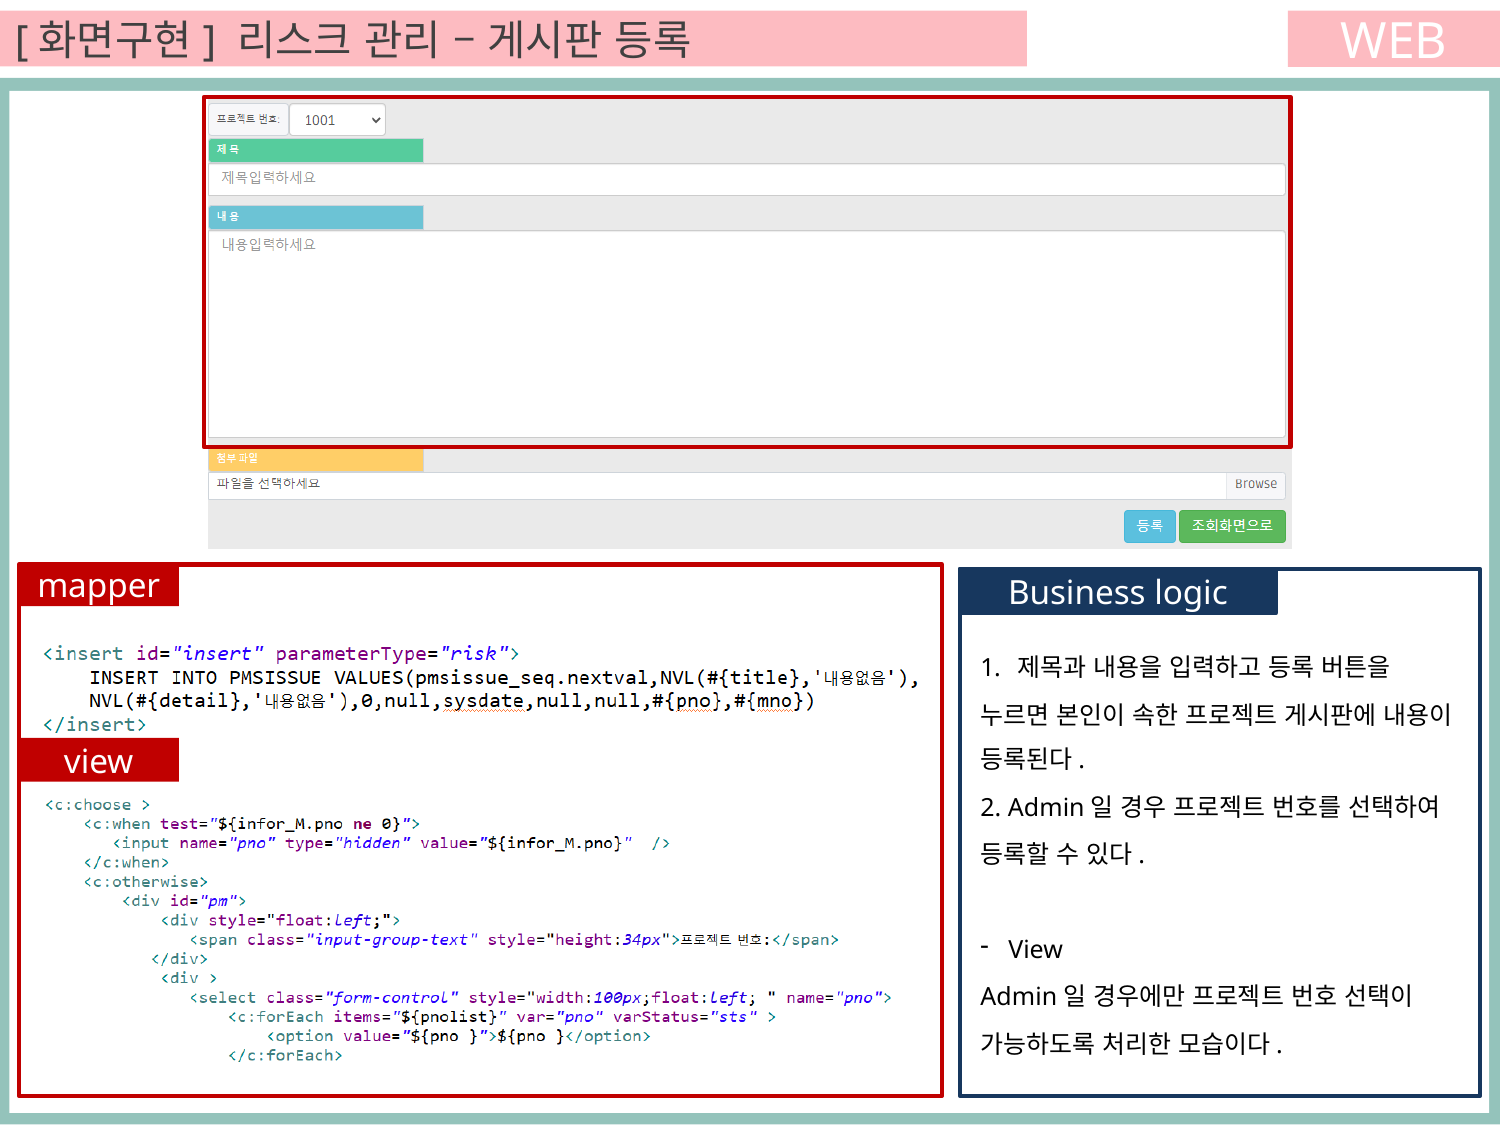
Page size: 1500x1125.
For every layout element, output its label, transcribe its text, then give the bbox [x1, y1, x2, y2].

picture [41, 640, 920, 737]
picture [41, 794, 895, 1066]
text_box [0, 77, 1500, 1125]
text_box WEB [1286, 9, 1500, 69]
text_box [화면구현] 리스크 관리 – 게시판 등록 [0, 9, 1029, 68]
picture [207, 98, 1293, 550]
